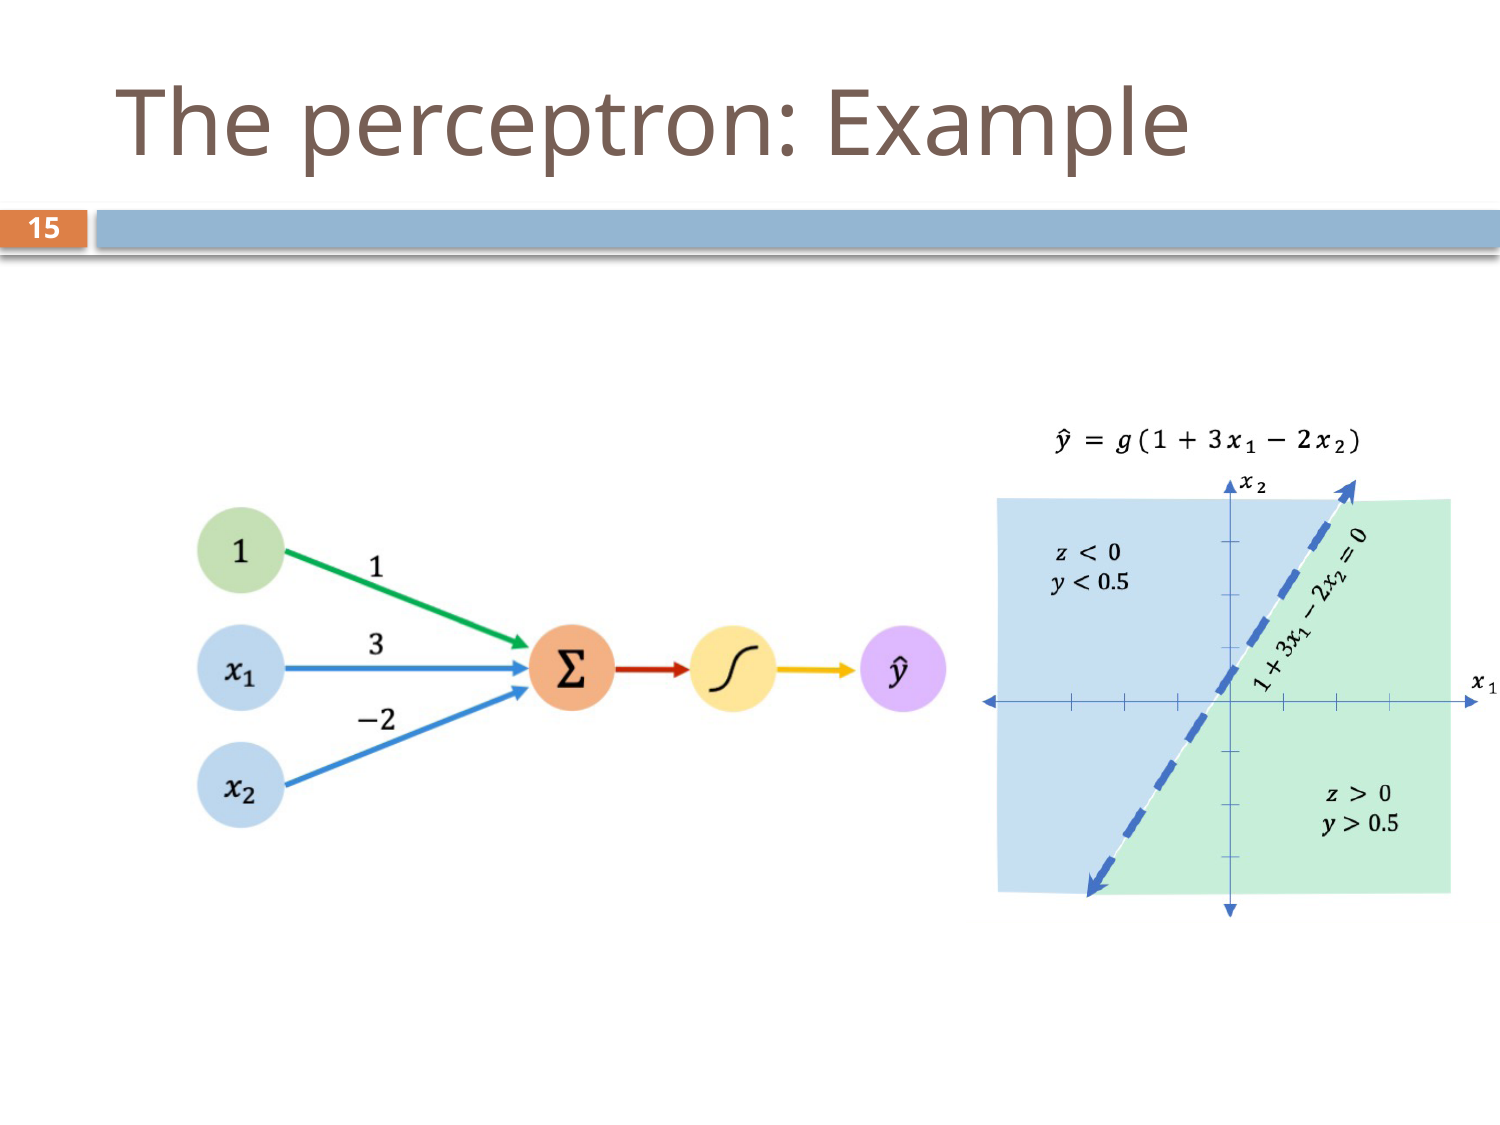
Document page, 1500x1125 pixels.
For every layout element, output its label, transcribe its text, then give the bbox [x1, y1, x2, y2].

slide_number 15 [0, 208, 88, 249]
picture [112, 412, 1500, 923]
title The perceptron: Example [100, 37, 1438, 200]
